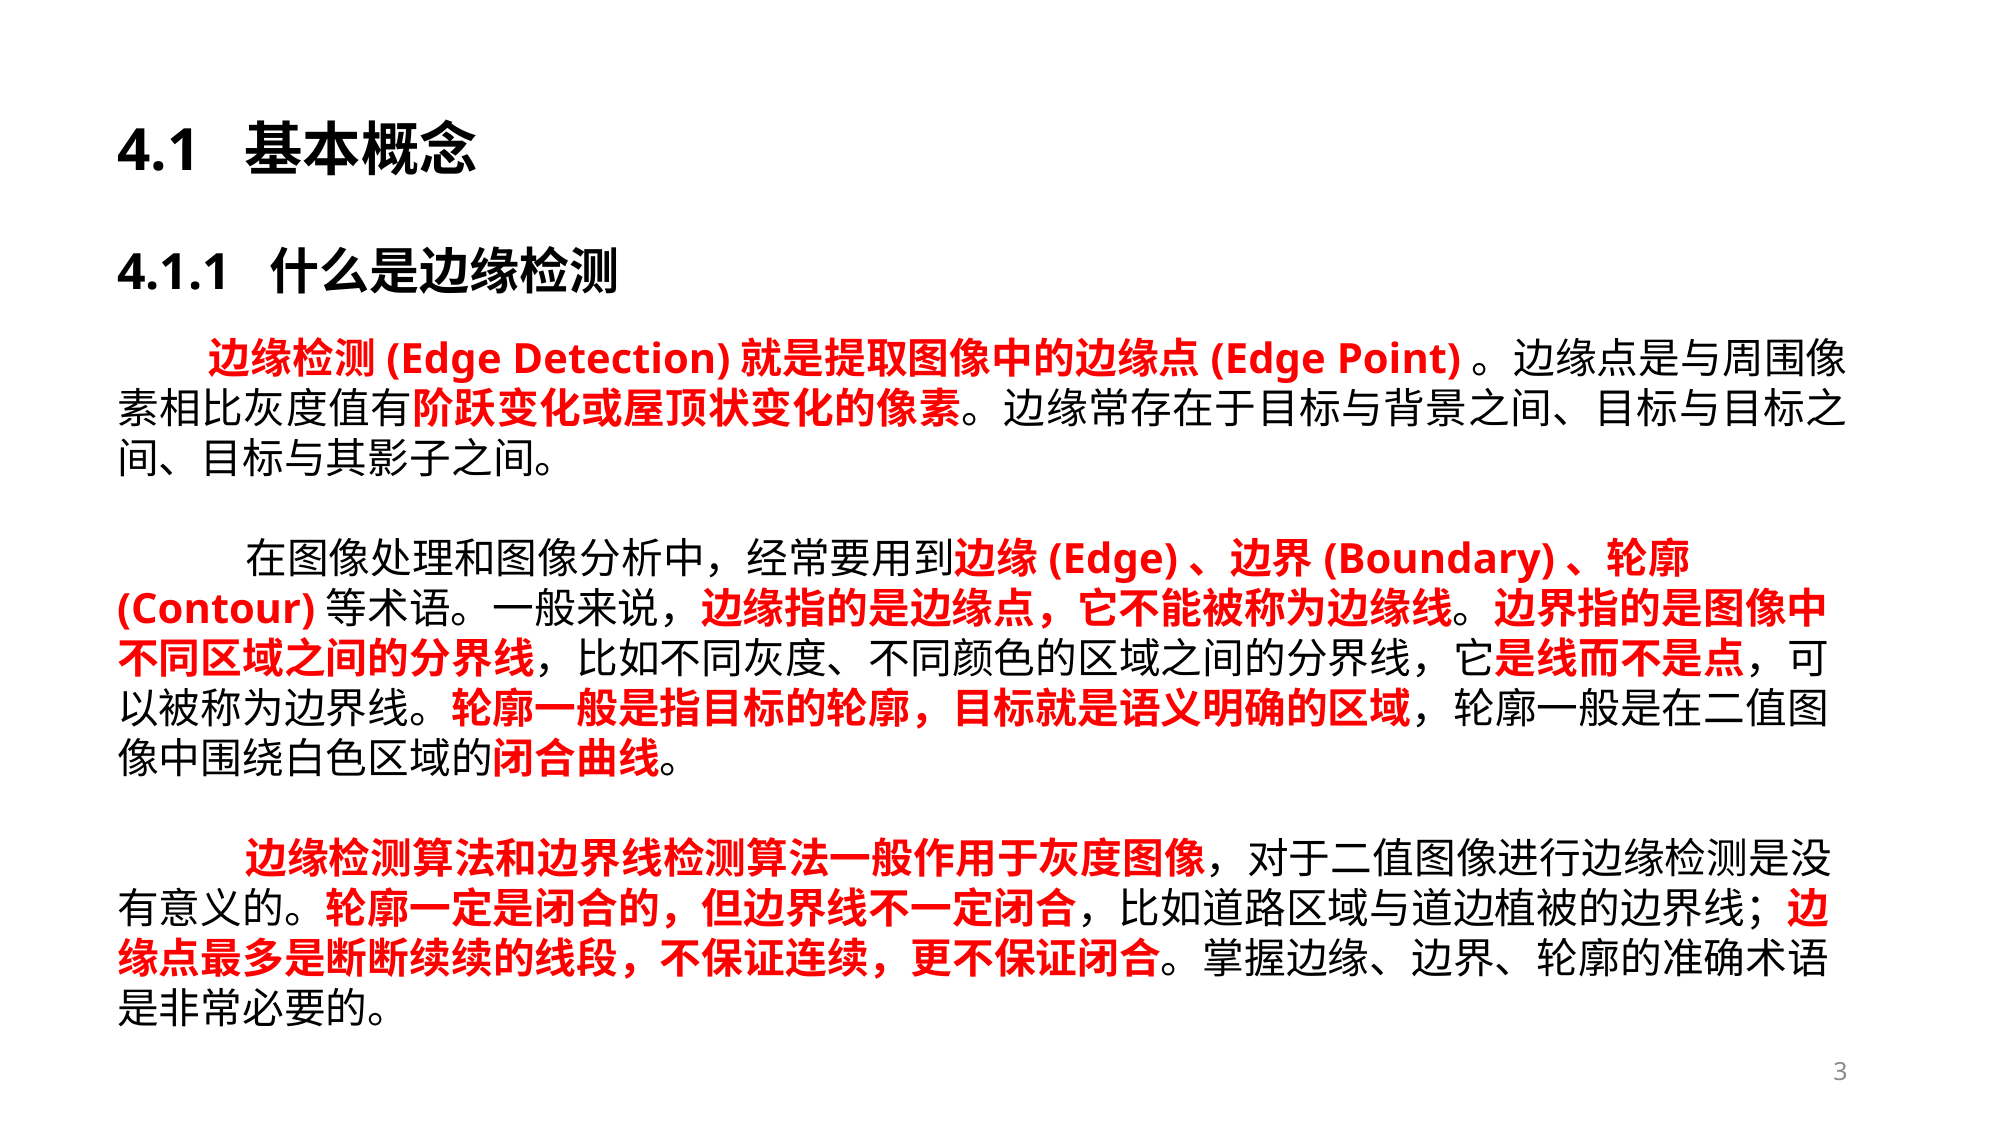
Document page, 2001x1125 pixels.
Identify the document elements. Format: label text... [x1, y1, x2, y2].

title 4.1 基本概念 [102, 78, 1706, 182]
slide_number 3 [1412, 1042, 1863, 1103]
text_box 4.1.1 什么是边缘检测 [102, 231, 1441, 307]
text_box 边缘检测(Edge Detection)就是提取图像中的边缘点(Edge Point)。边缘点是与周围像素相比灰度值有阶跃变化或屋顶状变化的像素。边缘常存在于目标与背景之间、目标与目标之间、目标与其影子之间。 在图像处理和图像分析中，经常要用到边缘(Edge)、边界(Boundary)、轮廓(Contour)等术语。一般来说，边缘指的是边缘点，它不能被称为边缘线。边界指的是图像中不同区域之间的分界线，比如不同灰度、不同颜色的区域之间的分界线，它是线而不是点，可以被称为边界线。轮廓一般是指目标的轮廓，目标就是语义明确的区域，轮廓一般是在二值图像中围绕白色区域的闭合曲线。 边缘检测算法和边界线检测算法一般作用于灰度图像，对于二值图像进行边缘检测是没有意义的。轮廓一定是闭合的，但边界线不一定闭合，比如道路区域与道边植被的边界线；边缘点最多是断断续续的线段，不保证连续，更不保证闭合。掌握边缘、边界、轮廓的准确术语是非常必要的。 [102, 324, 1863, 1040]
